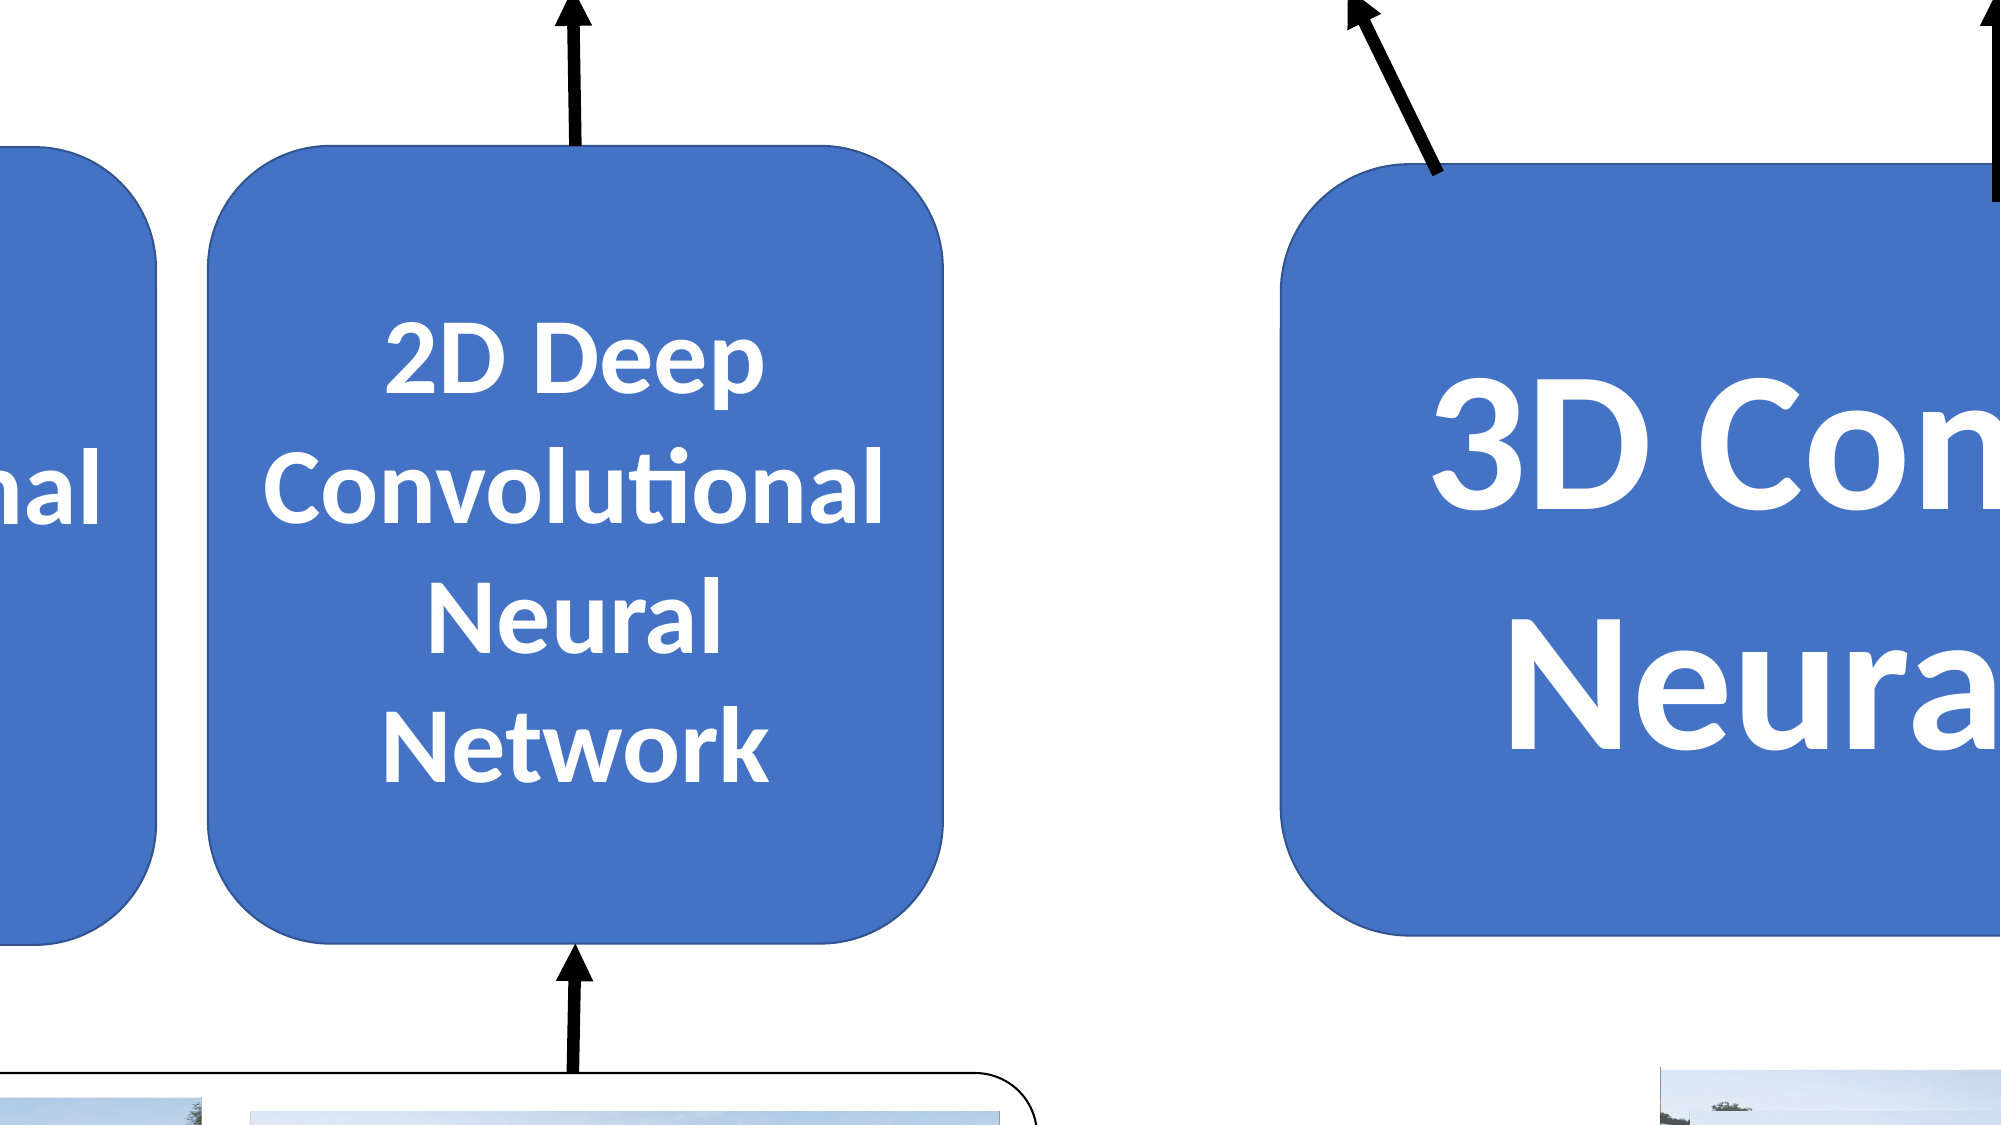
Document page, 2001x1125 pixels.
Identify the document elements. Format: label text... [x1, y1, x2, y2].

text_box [1347, 0, 1439, 174]
picture [0, 1097, 202, 1125]
text_box 3D Convolutional Neural Network [1279, 163, 2000, 937]
text_box 2D Deep Convolutional Neural Network [0, 146, 158, 946]
picture [250, 1111, 1000, 1125]
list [1660, 1067, 2000, 1125]
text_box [572, 0, 576, 146]
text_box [572, 943, 576, 1074]
picture [1689, 1067, 2001, 1125]
text_box 2D Deep Convolutional Neural Network [206, 144, 944, 945]
text_box [0, 1071, 1038, 1125]
